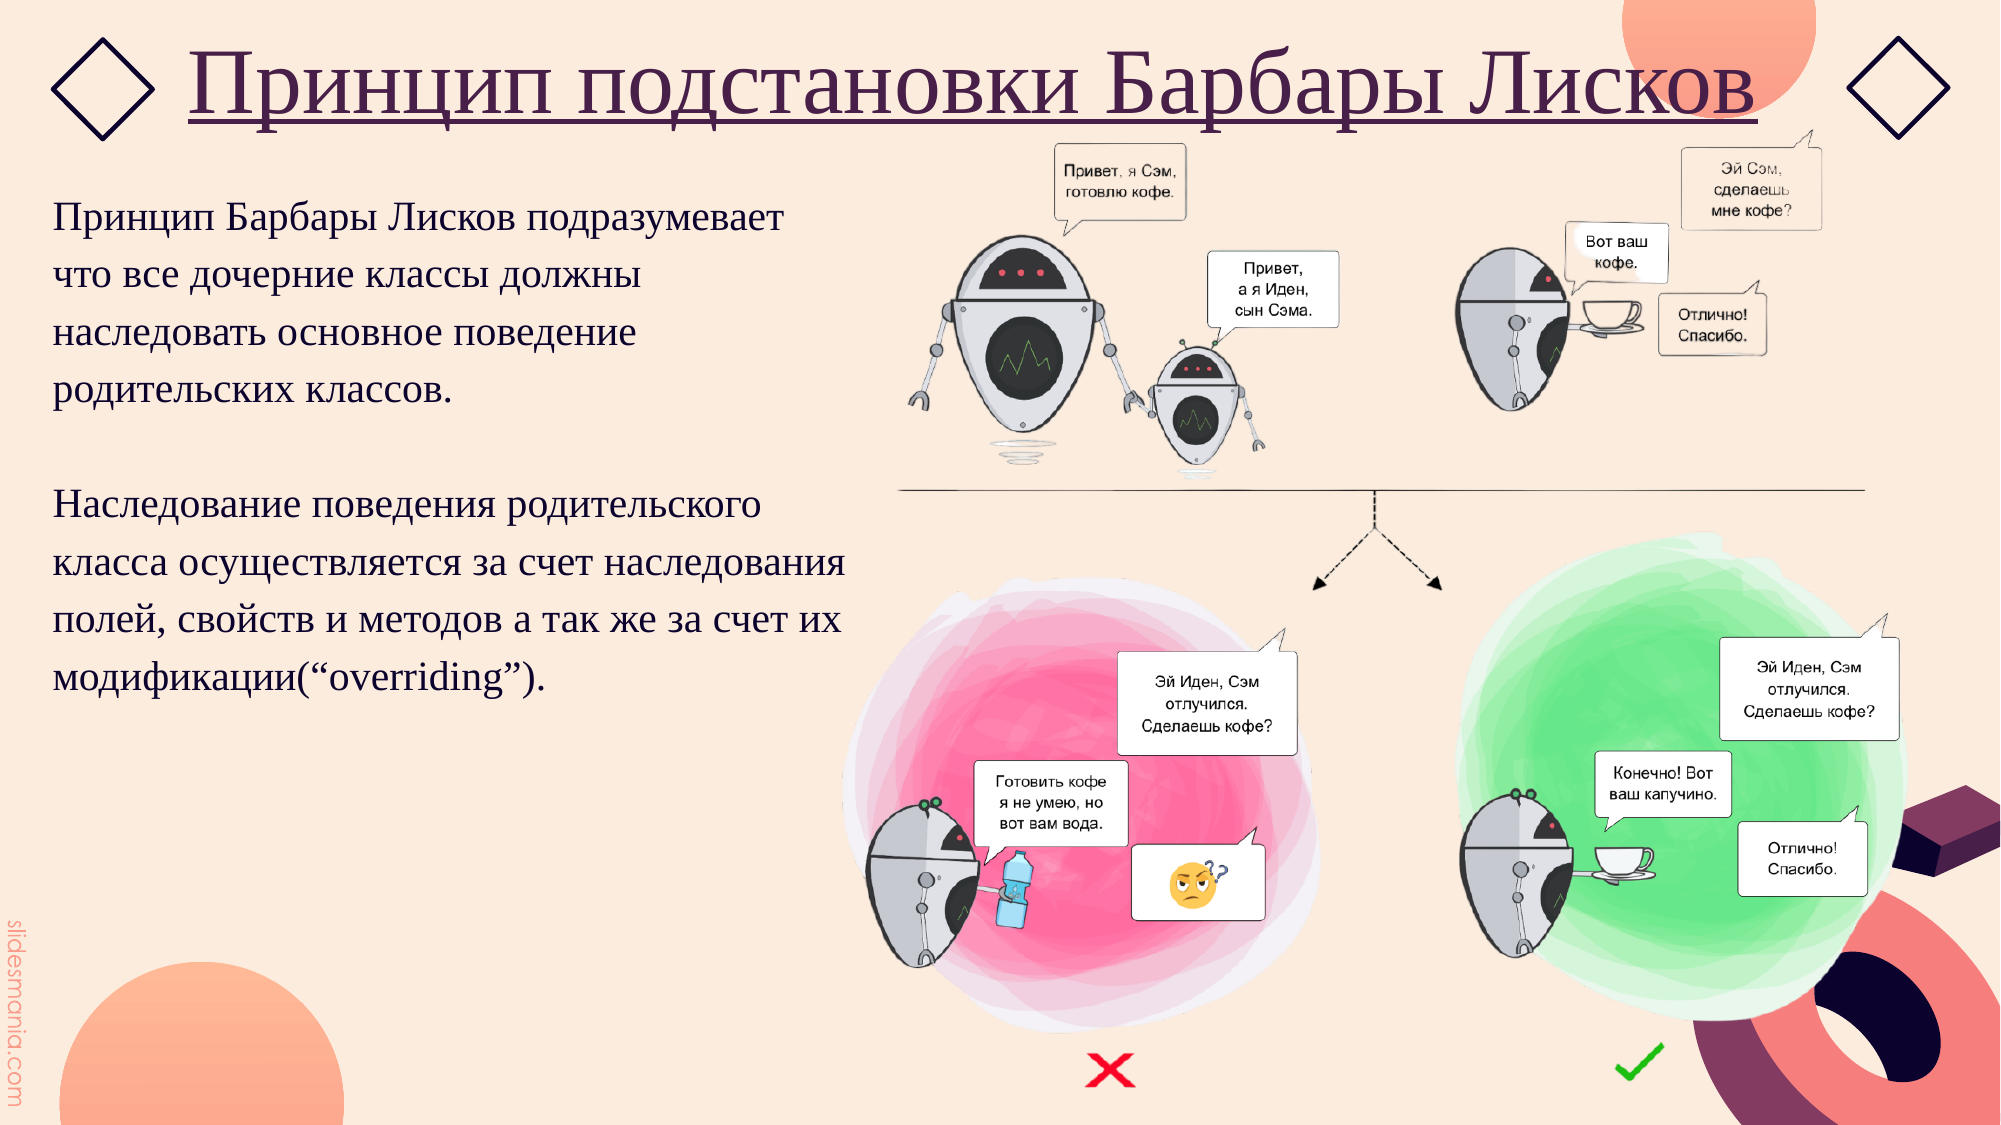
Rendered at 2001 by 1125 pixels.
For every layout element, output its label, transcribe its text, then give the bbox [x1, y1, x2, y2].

picture [822, 115, 1937, 1115]
title Принцип подстановки Барбары Лисков [167, 0, 1833, 160]
list Принцип Барбары Лисков подразумевает что все дочерние классы должны наследовать основное поведение родительских классов. Наследование поведения родительского класса осуществляется за счет наследования полей, свойств и методов а так же за счет их модификации(“overriding”). [17, 160, 817, 1070]
